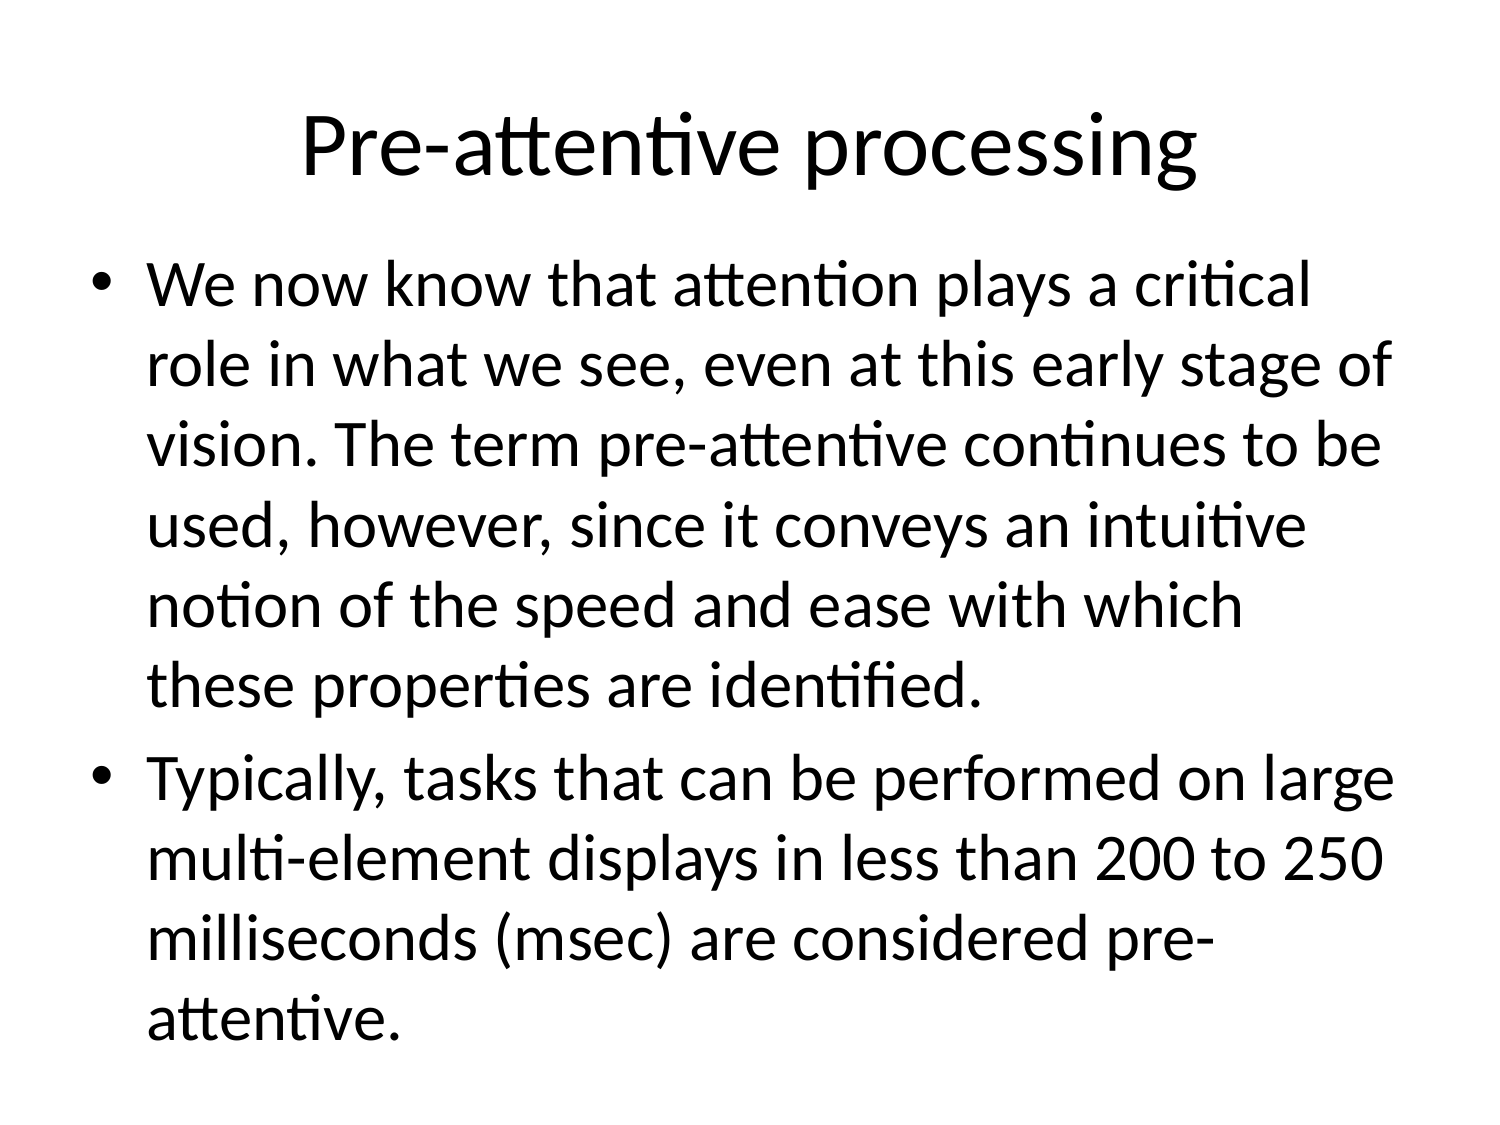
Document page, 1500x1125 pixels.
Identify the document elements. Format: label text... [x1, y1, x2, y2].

title Pre-attentive processing [75, 45, 1425, 232]
list We now know that attention plays a critical role in what we see, even at this early stage of vision. The term pre-attentive continues to be used, however, since it conveys an intuitive notion of the speed and ease with which these properties are identified. Typically, tasks that can be performed on large multi-element displays in less than 200 to 250 milliseconds (msec) are considered pre-attentive. [75, 232, 1425, 1063]
